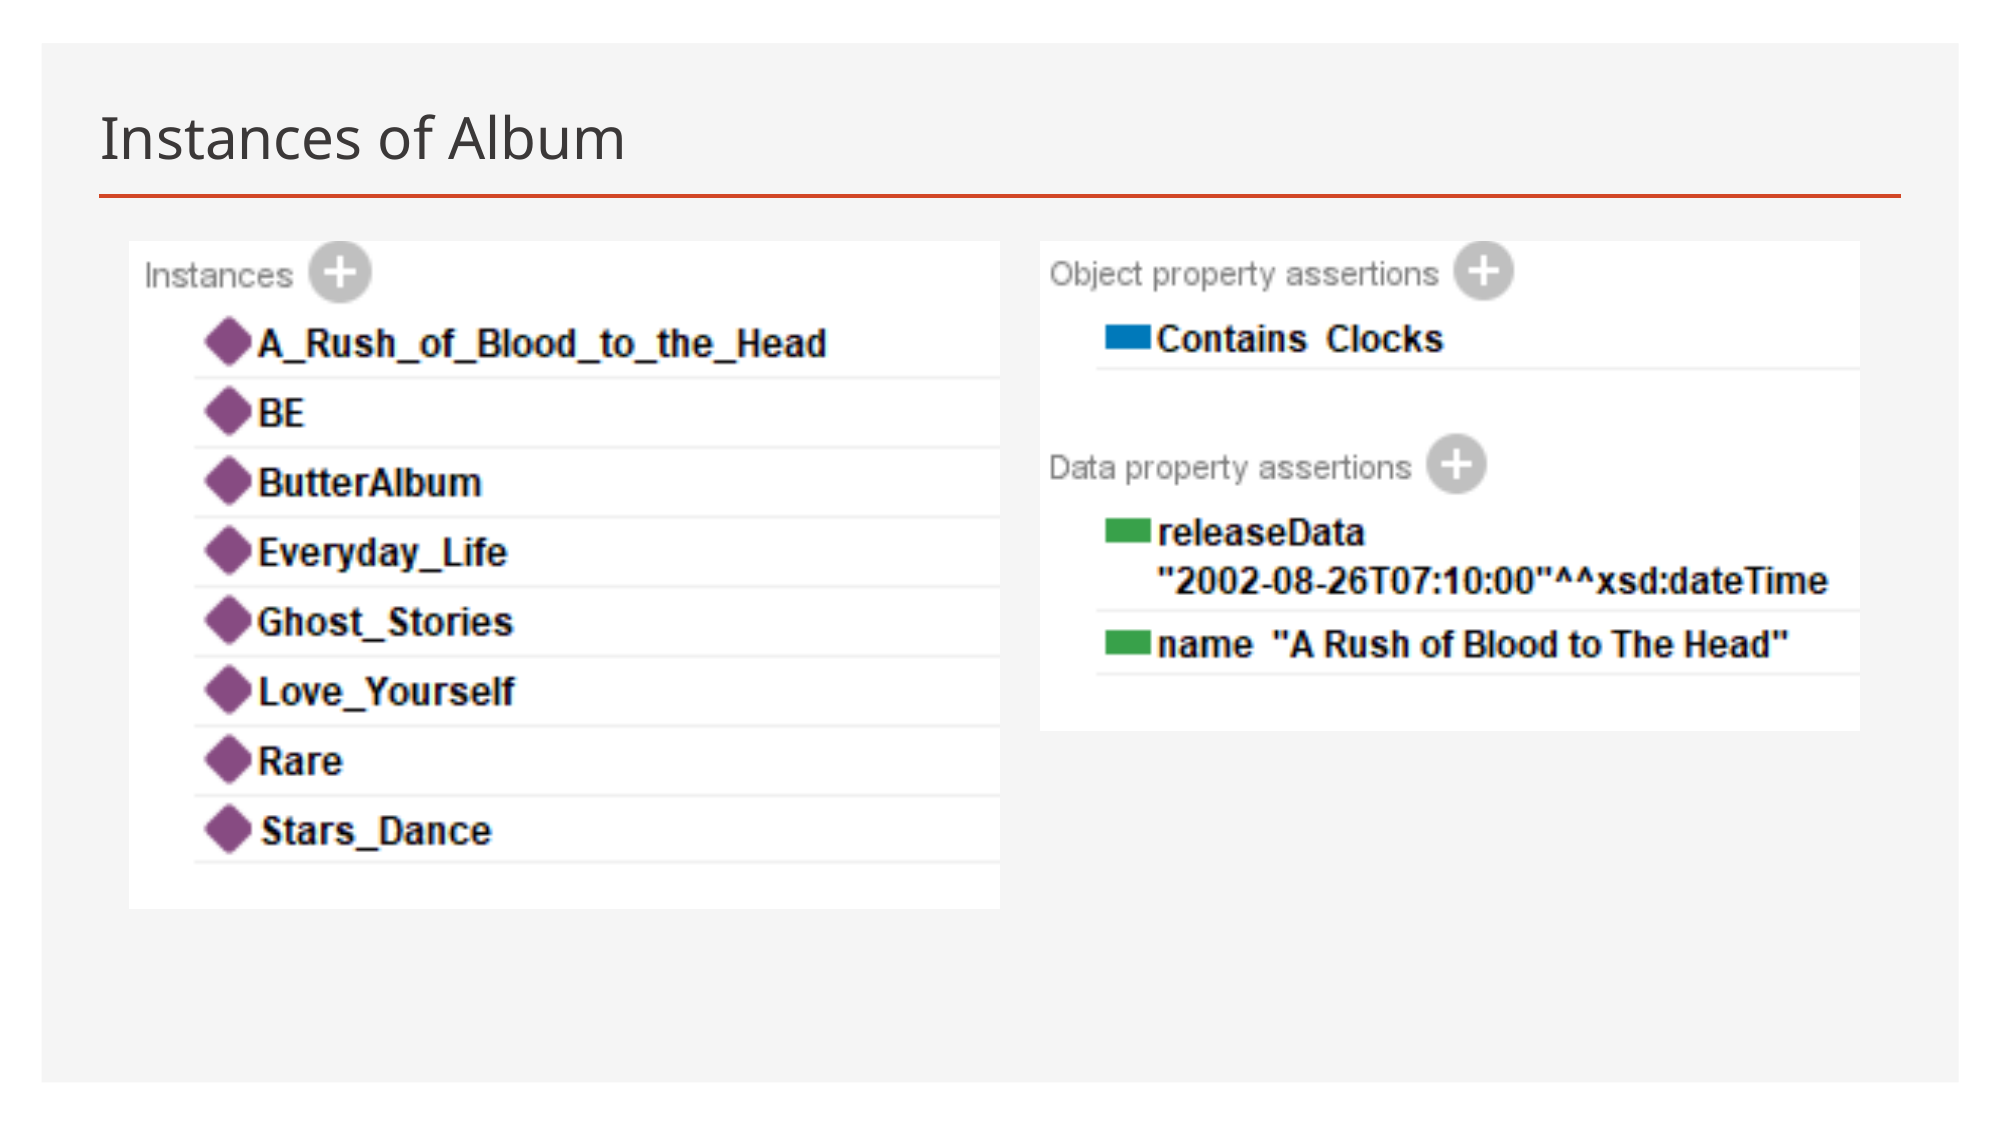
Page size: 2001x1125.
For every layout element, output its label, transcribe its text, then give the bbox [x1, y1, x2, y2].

title Instances of Album [85, 73, 1214, 179]
picture [129, 241, 1000, 909]
picture [1040, 241, 1860, 732]
